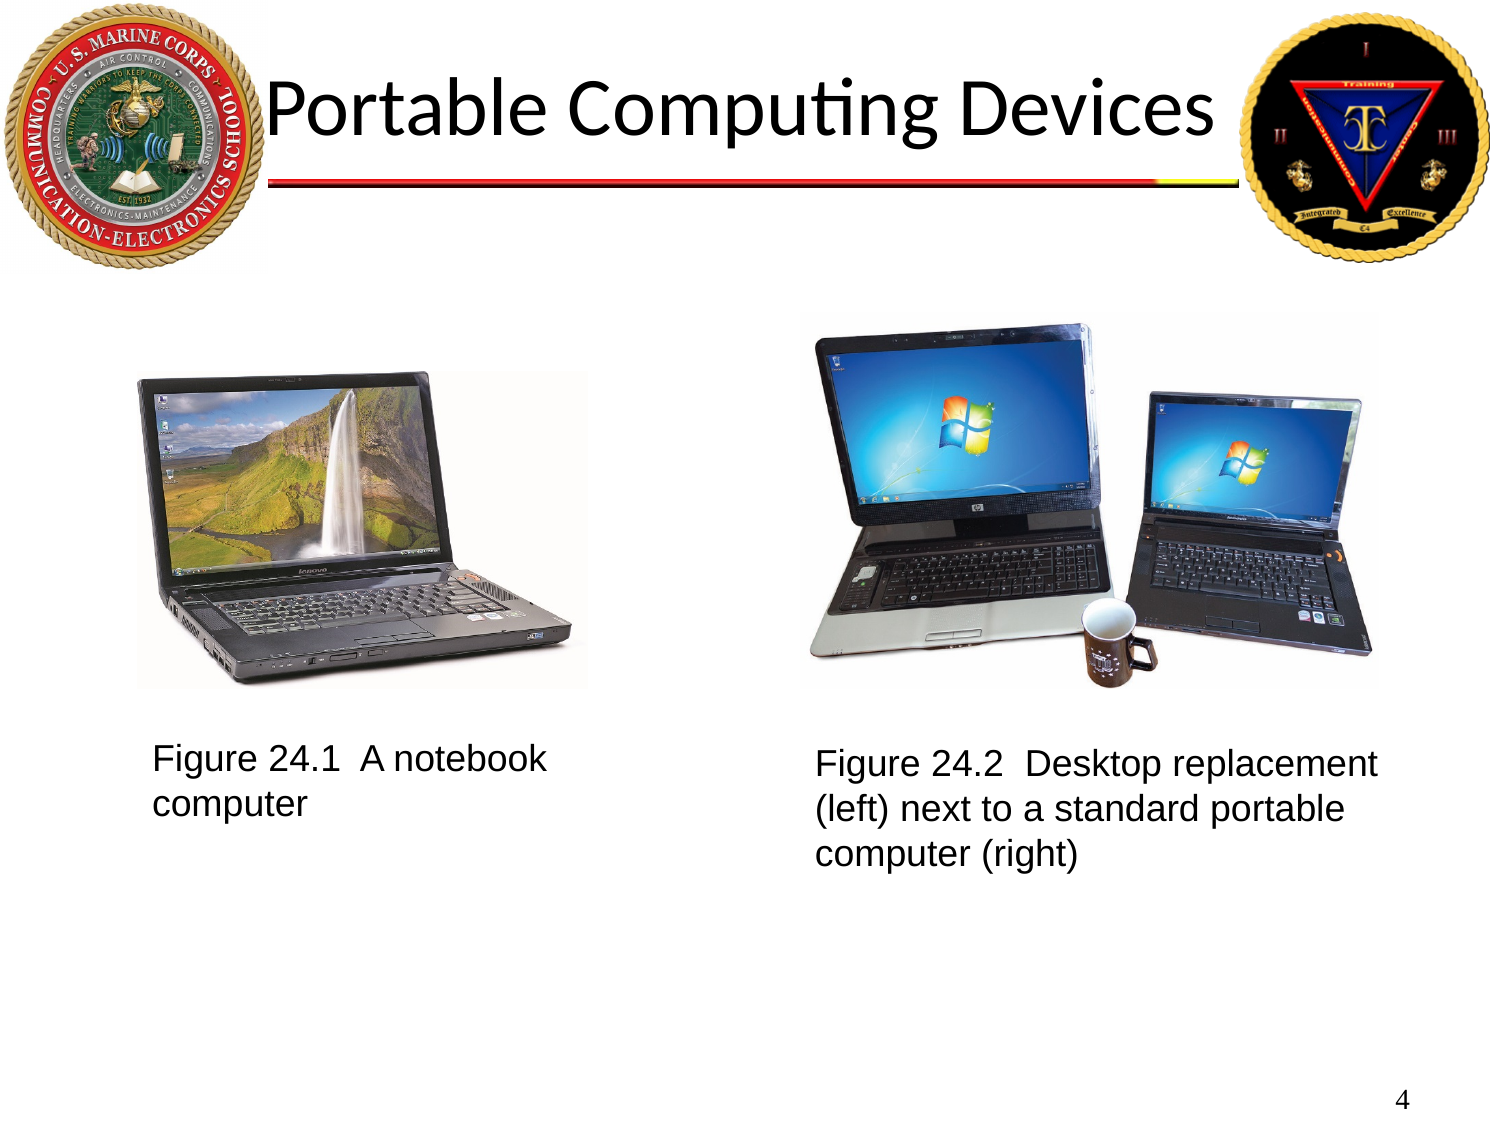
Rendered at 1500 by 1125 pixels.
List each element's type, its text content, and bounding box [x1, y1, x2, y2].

text_box Figure 24.1 A notebook computer [137, 726, 588, 832]
picture [1239, 12, 1490, 263]
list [137, 371, 588, 689]
text_box Figure 24.2 Desktop replacement (left) next to a standard portable computer (right) [799, 731, 1400, 882]
title Portable Computing Devices [75, 45, 1425, 233]
picture [0, 0, 268, 274]
picture [799, 312, 1379, 689]
